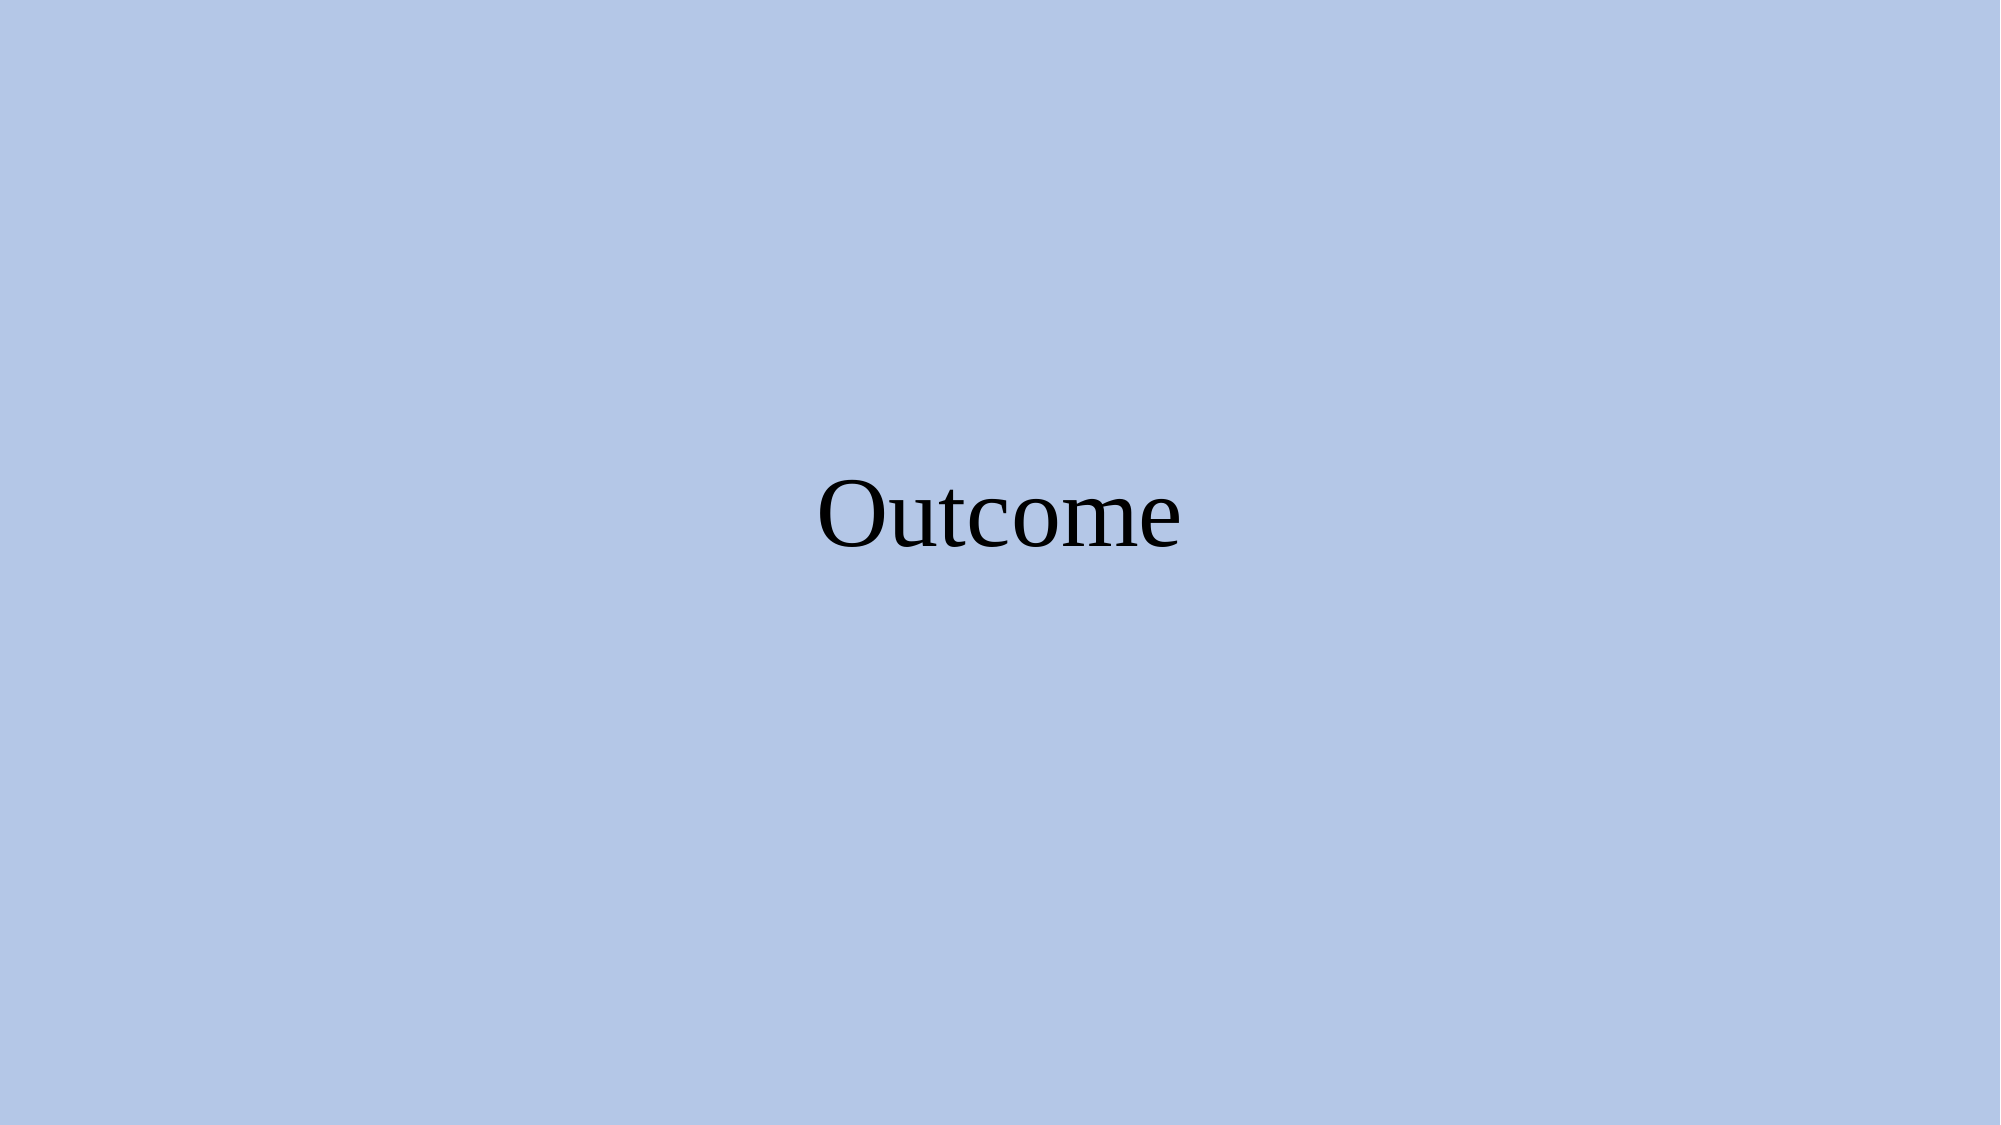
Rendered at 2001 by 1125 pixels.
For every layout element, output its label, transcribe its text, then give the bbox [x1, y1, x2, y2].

title Outcome [249, 184, 1750, 576]
